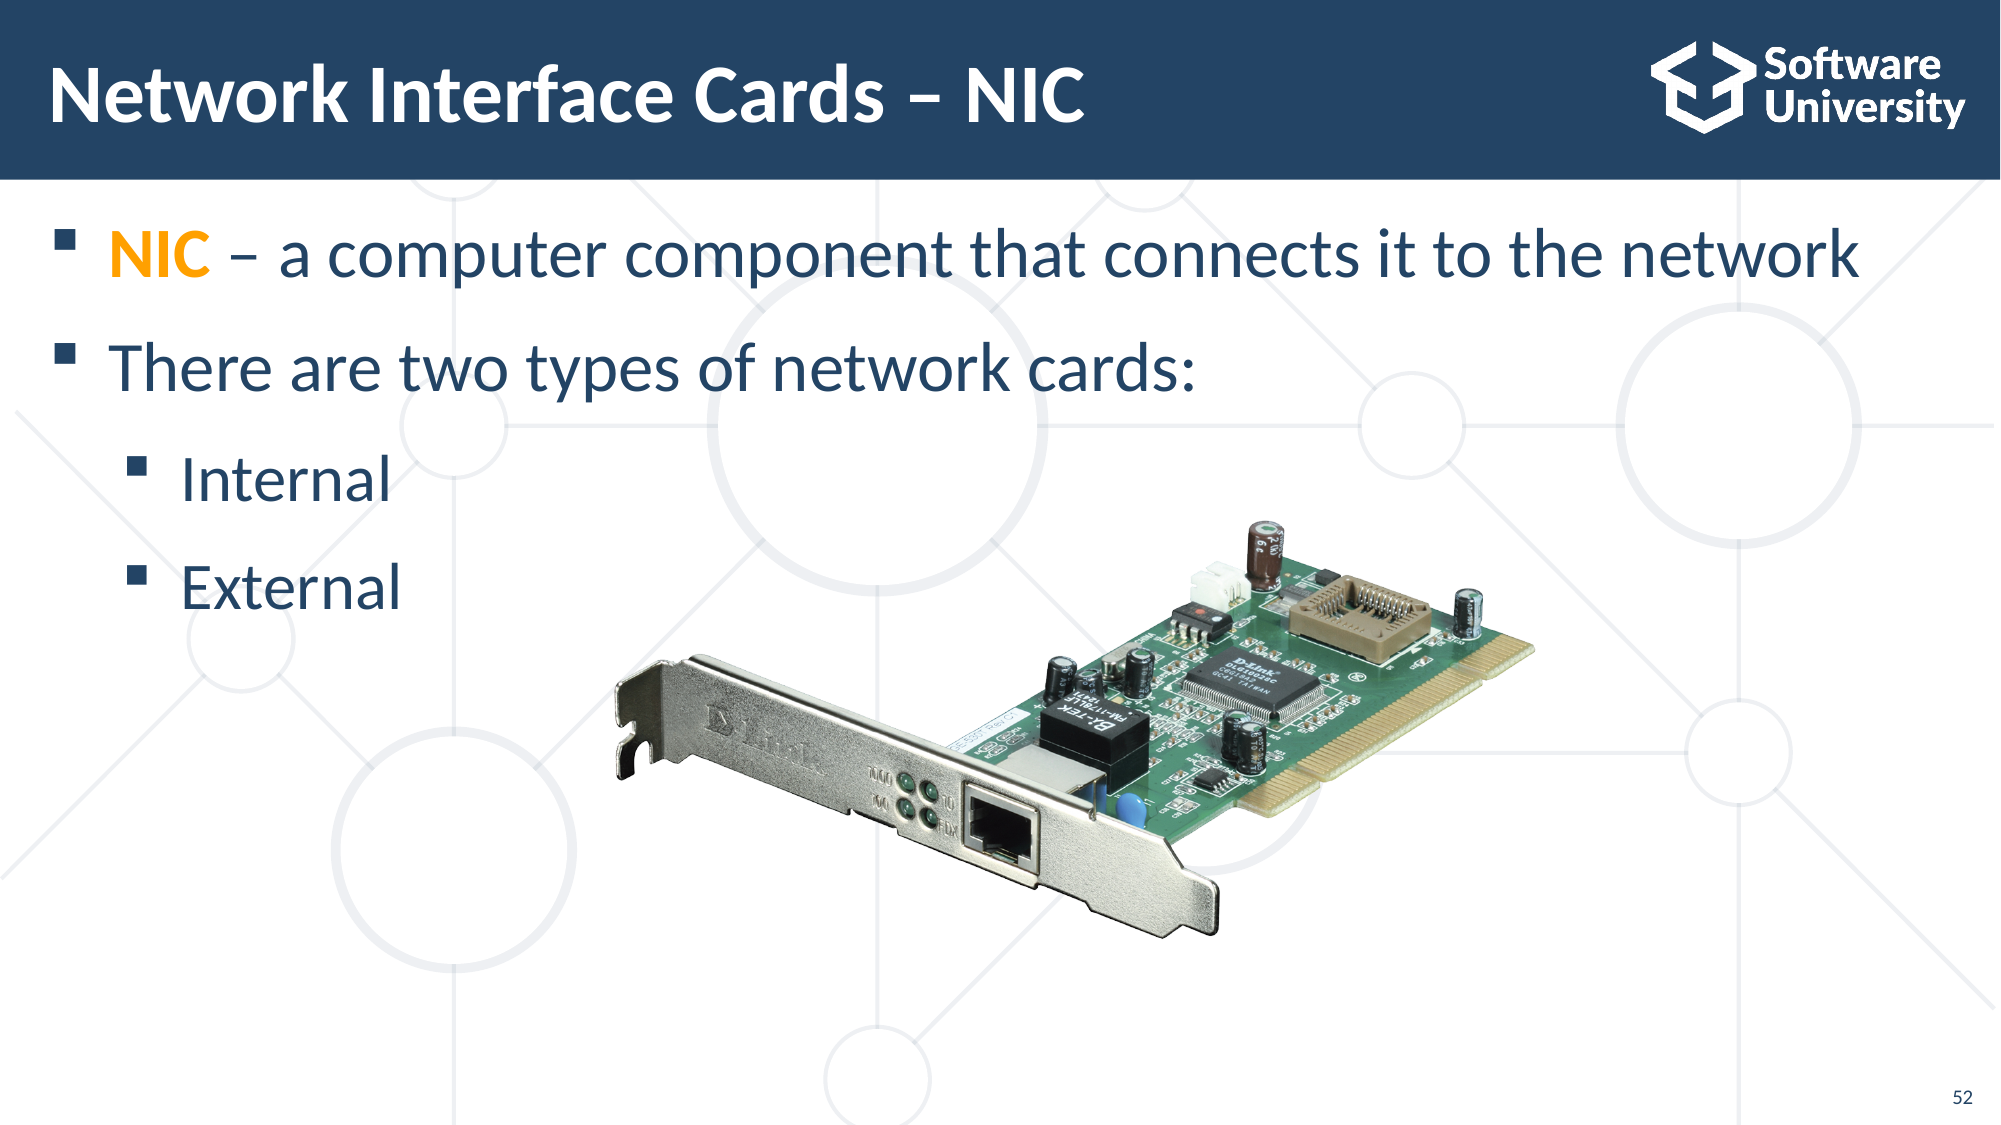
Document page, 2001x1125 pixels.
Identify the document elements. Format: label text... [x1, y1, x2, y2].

slide_number 52 [1927, 1067, 1989, 1117]
picture [507, 424, 1602, 1041]
picture [1651, 41, 1966, 134]
title Network Interface Cards – NIC [31, 16, 1625, 162]
list NIC – a computer component that connects it to the network There are two types of network cards: Internal External [31, 196, 1970, 1104]
